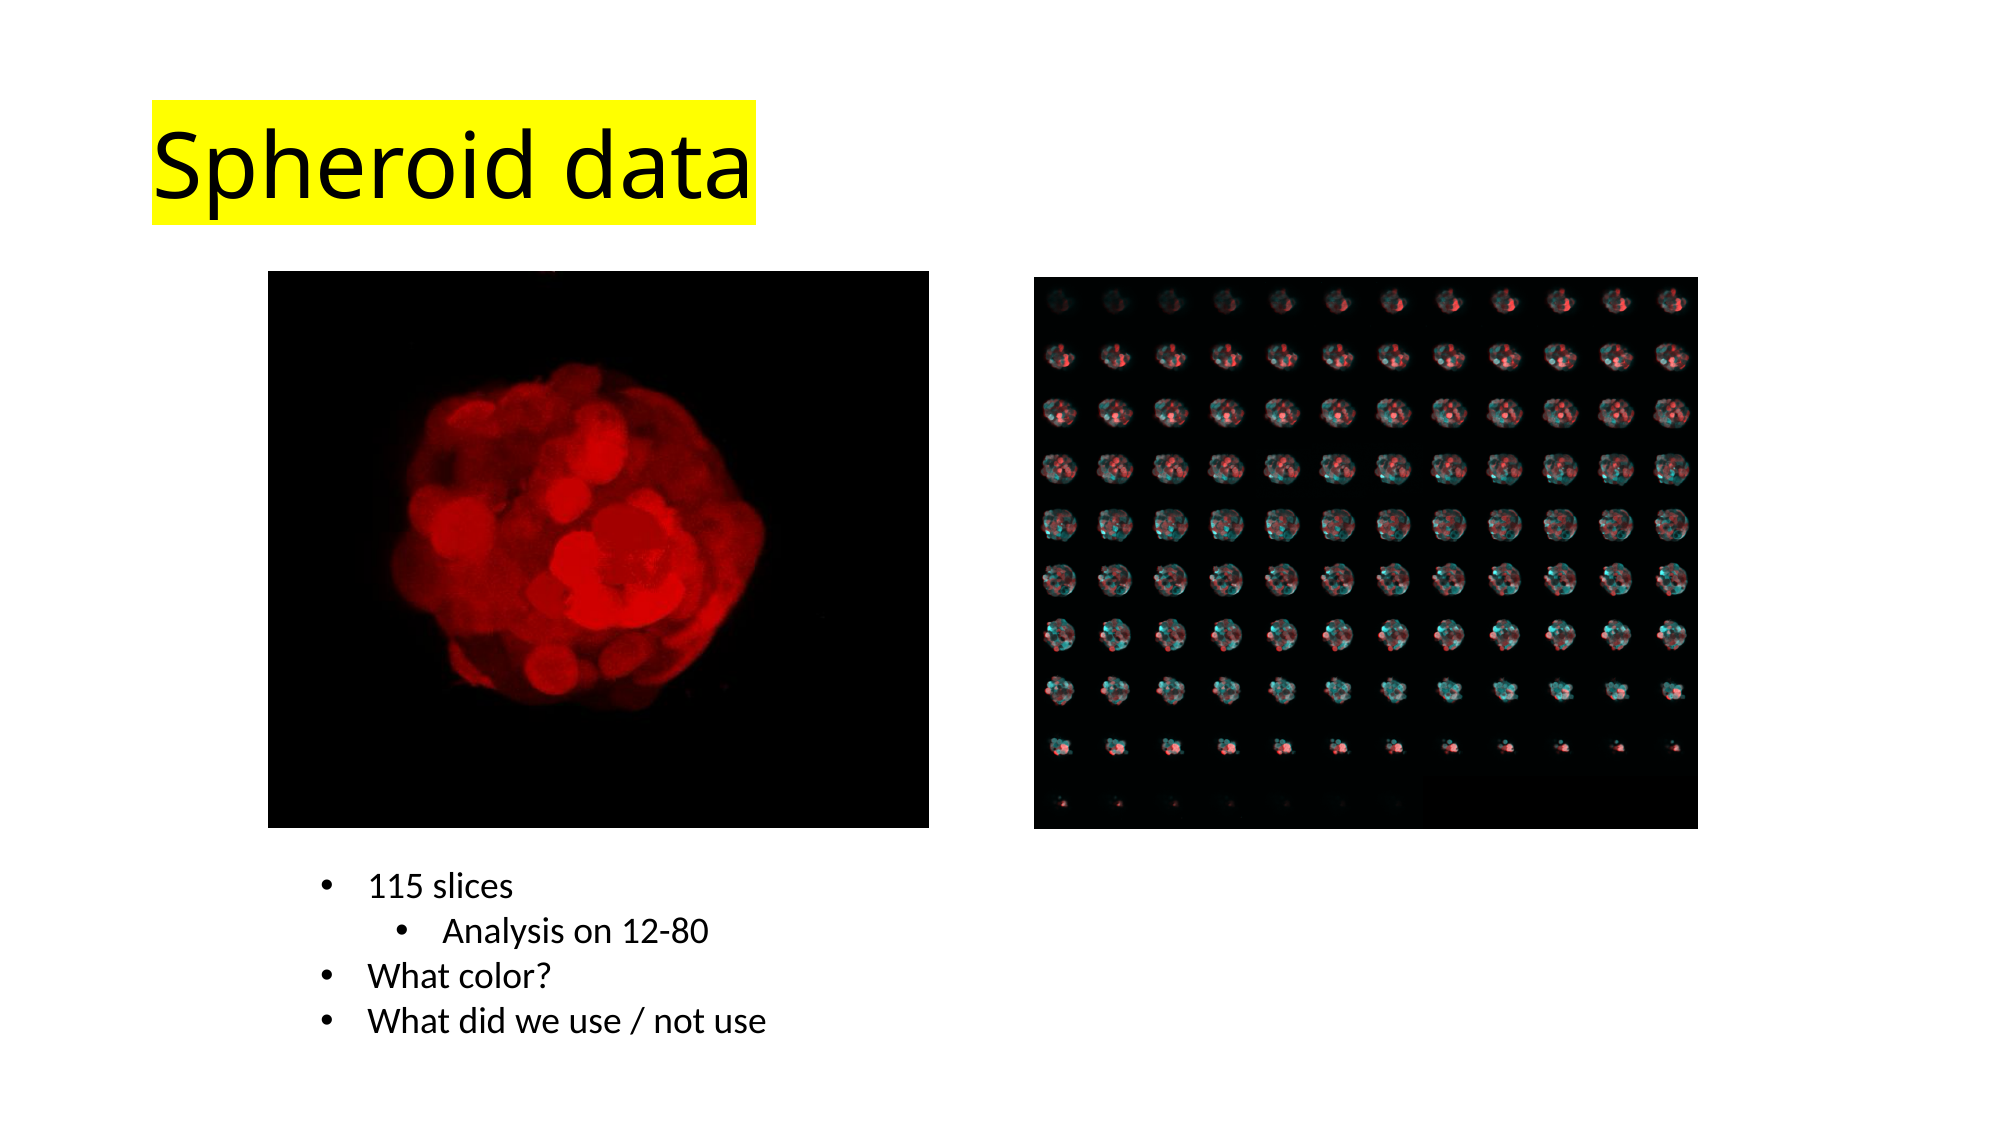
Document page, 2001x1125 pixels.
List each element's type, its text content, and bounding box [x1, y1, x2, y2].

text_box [267, 270, 930, 829]
title Spheroid data [137, 59, 1863, 278]
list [1034, 277, 1698, 829]
text_box 115 slices Analysis on 12-80 What color? What did we use / not use [305, 854, 783, 1049]
